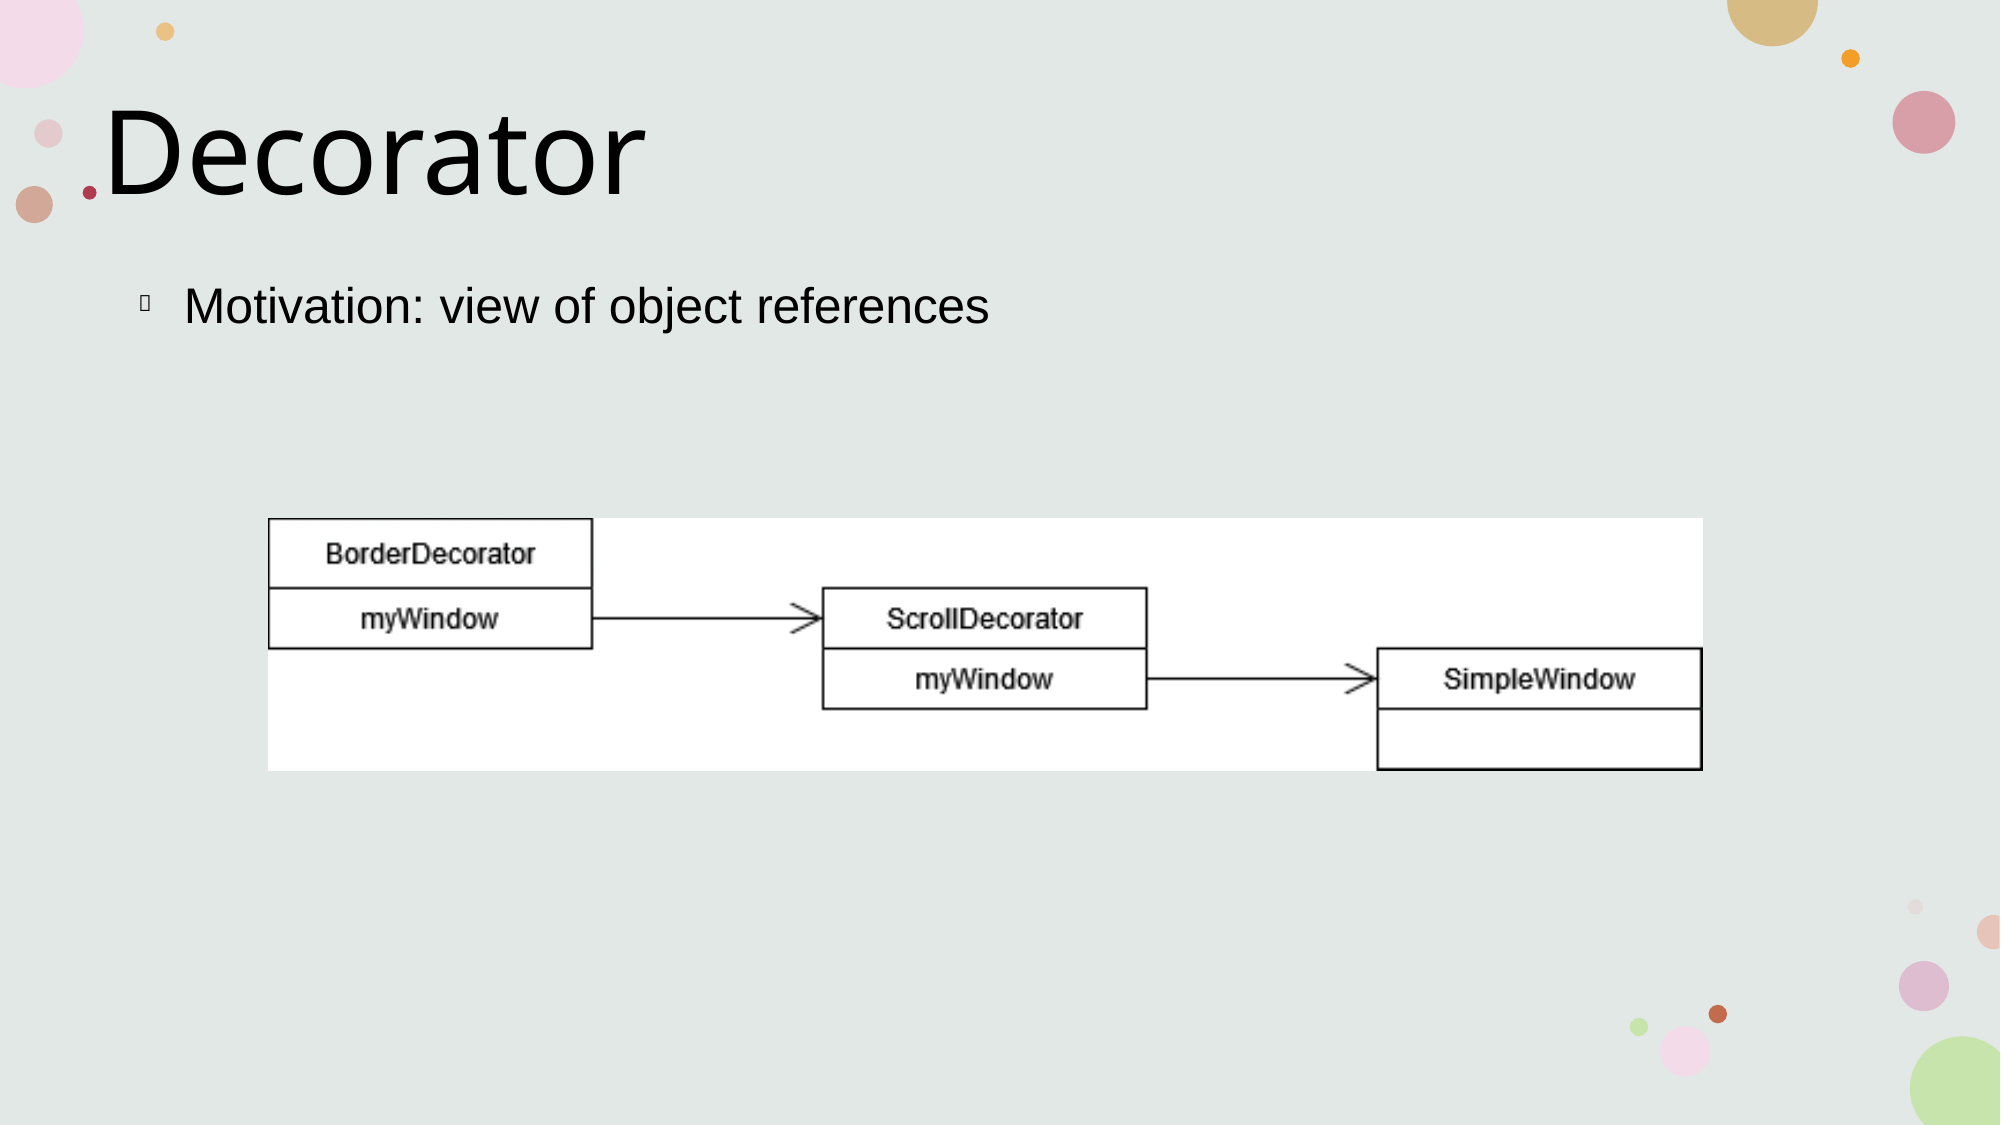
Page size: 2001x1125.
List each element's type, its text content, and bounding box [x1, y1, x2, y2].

slide_number 36 [1900, 1116, 2000, 1125]
picture [268, 518, 1703, 771]
text_box Motivation: view of object references [181, 270, 993, 334]
title Decorator [98, 51, 1902, 242]
text_box  [135, 285, 158, 316]
